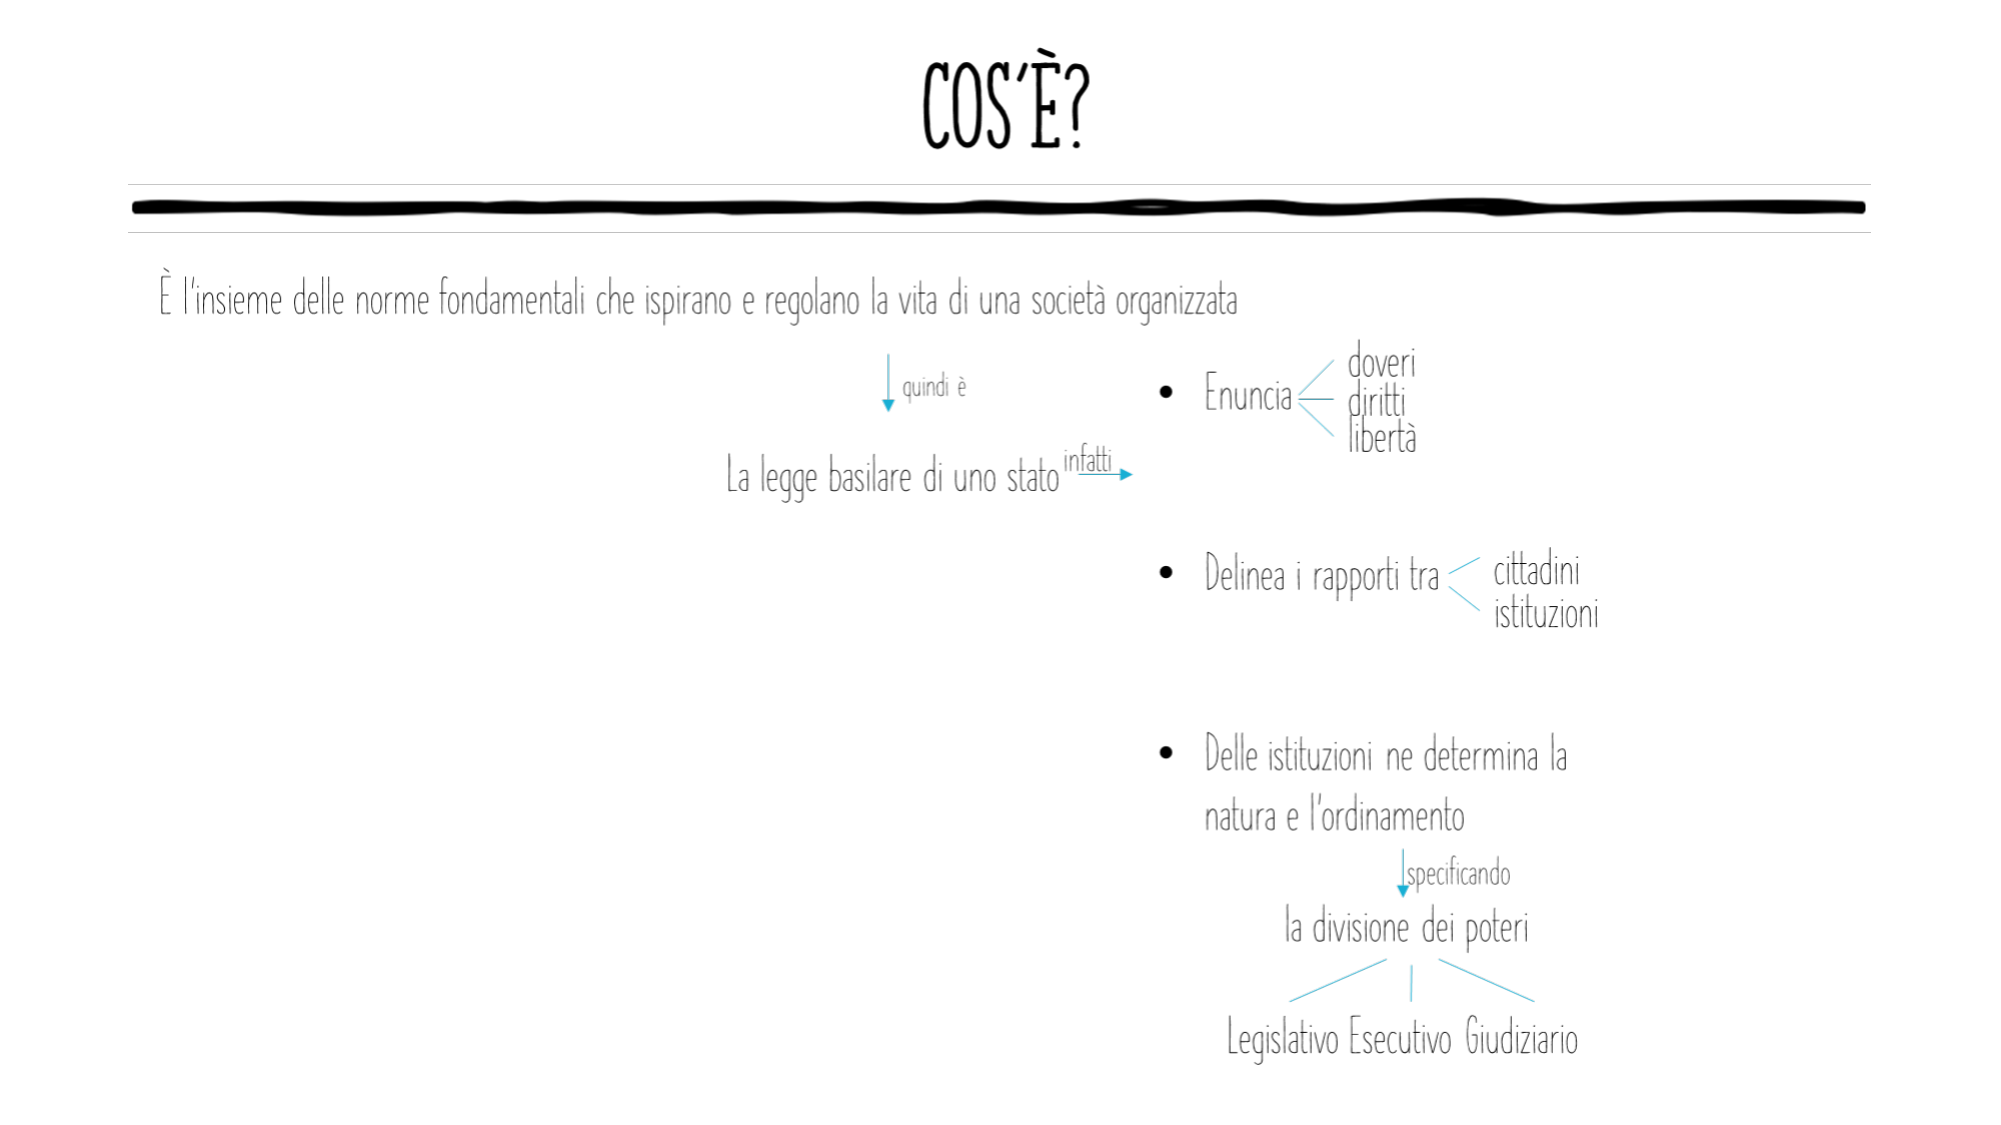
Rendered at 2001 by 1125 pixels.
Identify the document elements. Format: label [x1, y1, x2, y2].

picture [128, 0, 1871, 1097]
